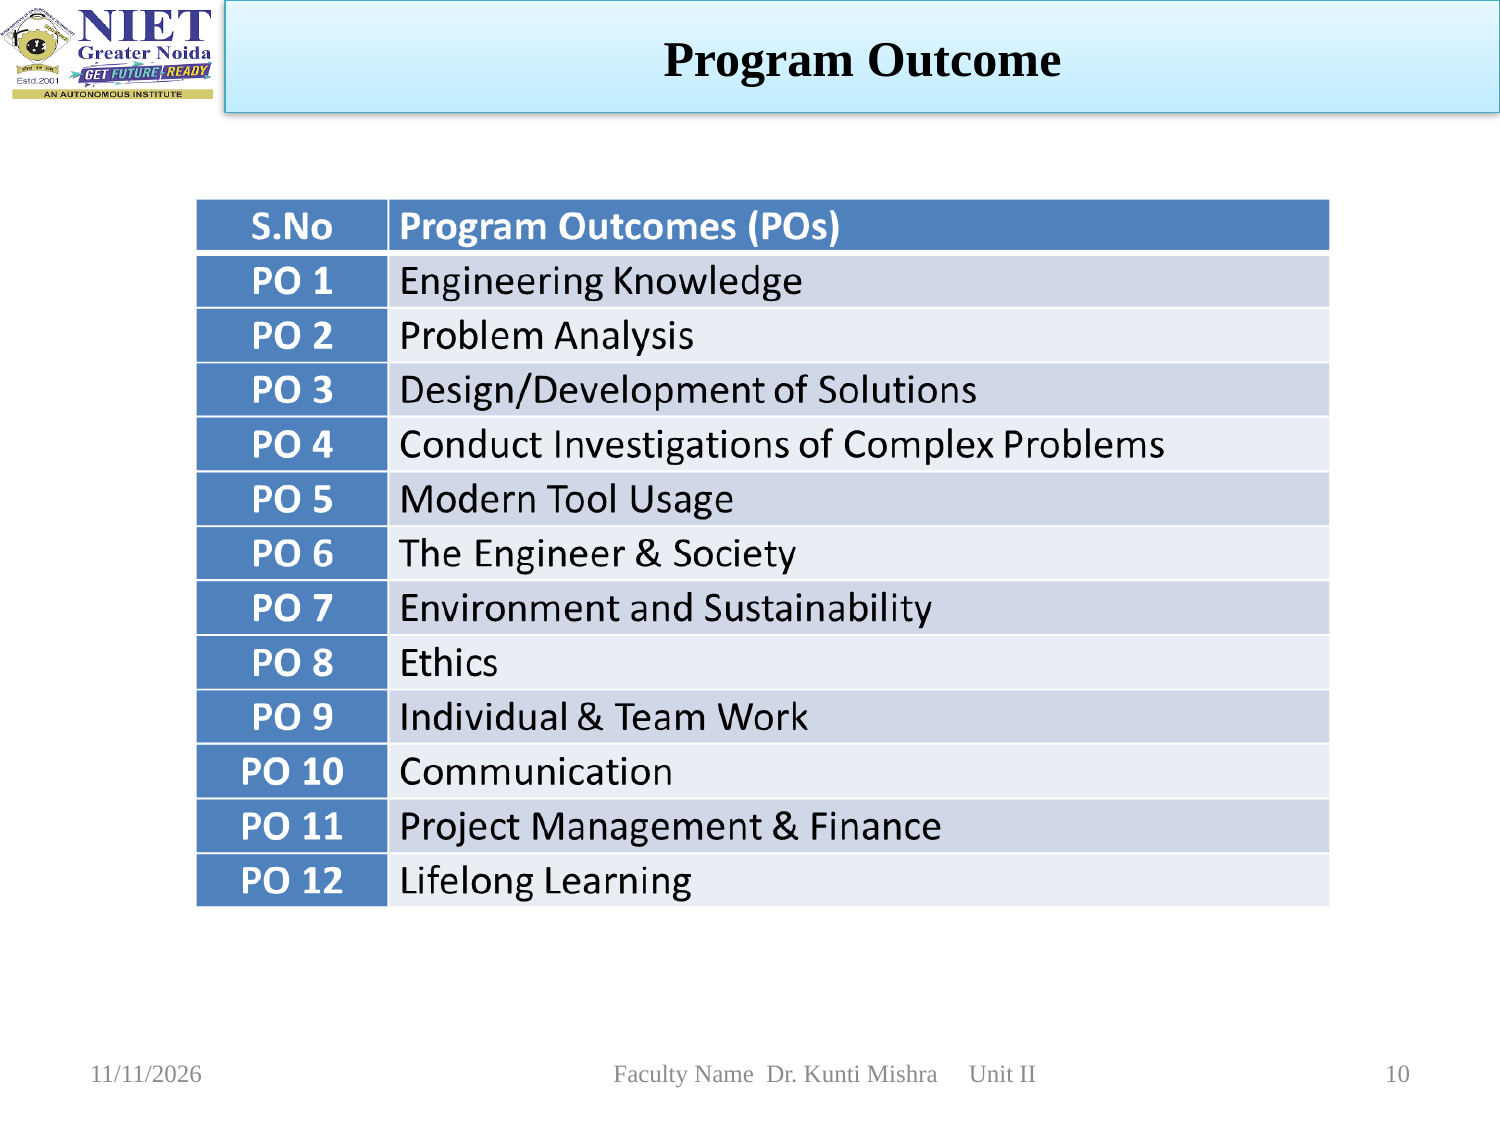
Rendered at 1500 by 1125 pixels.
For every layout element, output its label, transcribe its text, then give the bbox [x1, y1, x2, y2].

slide_number 10 [1074, 1042, 1425, 1103]
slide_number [75, 1042, 412, 1103]
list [194, 187, 1331, 931]
text_box Program Outcome [224, 0, 1500, 113]
footer Faculty Name Dr. Kunti Mishra Unit II [412, 1042, 1074, 1103]
picture [0, 8, 213, 99]
